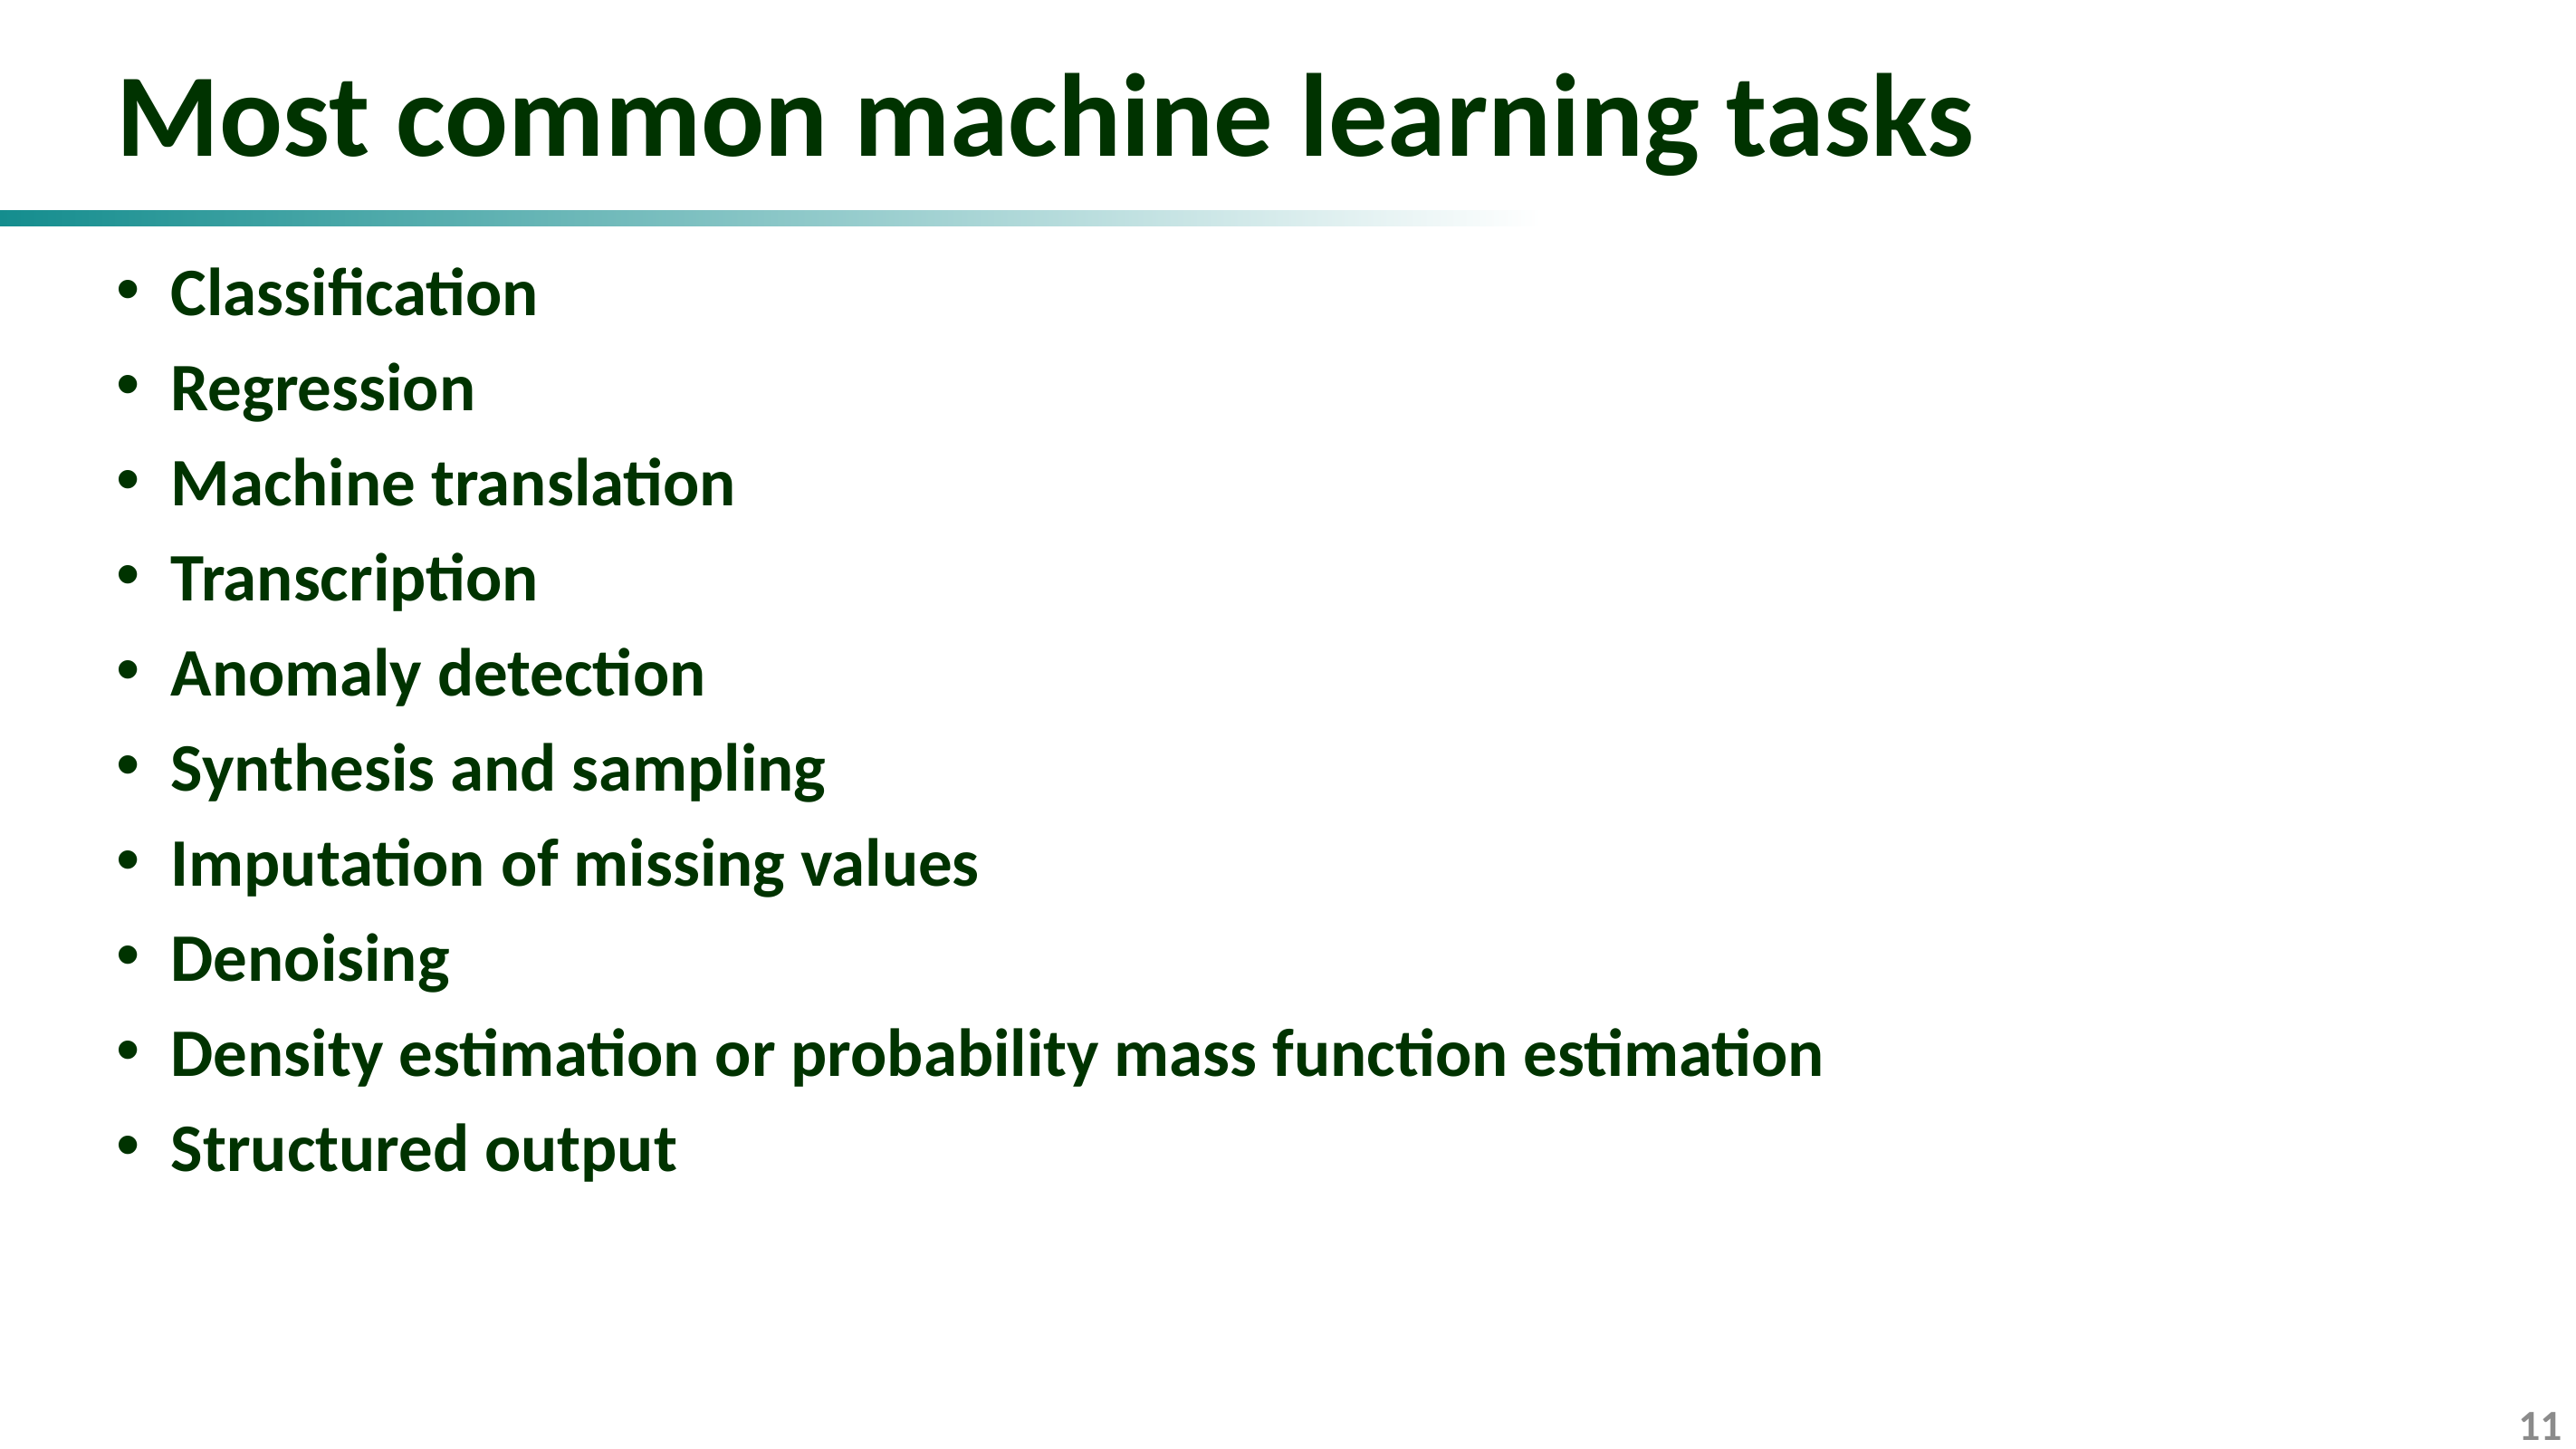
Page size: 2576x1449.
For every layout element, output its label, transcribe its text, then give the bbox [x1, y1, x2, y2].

list Classification Regression Machine translation Transcription Anomaly detection Synthesis and sampling Imputation of missing values Denoising Density estimation or probability mass function estimation Structured output [102, 241, 2447, 1372]
title Most common machine learning tasks [102, 15, 2447, 204]
slide_number 11 [2447, 1396, 2576, 1449]
